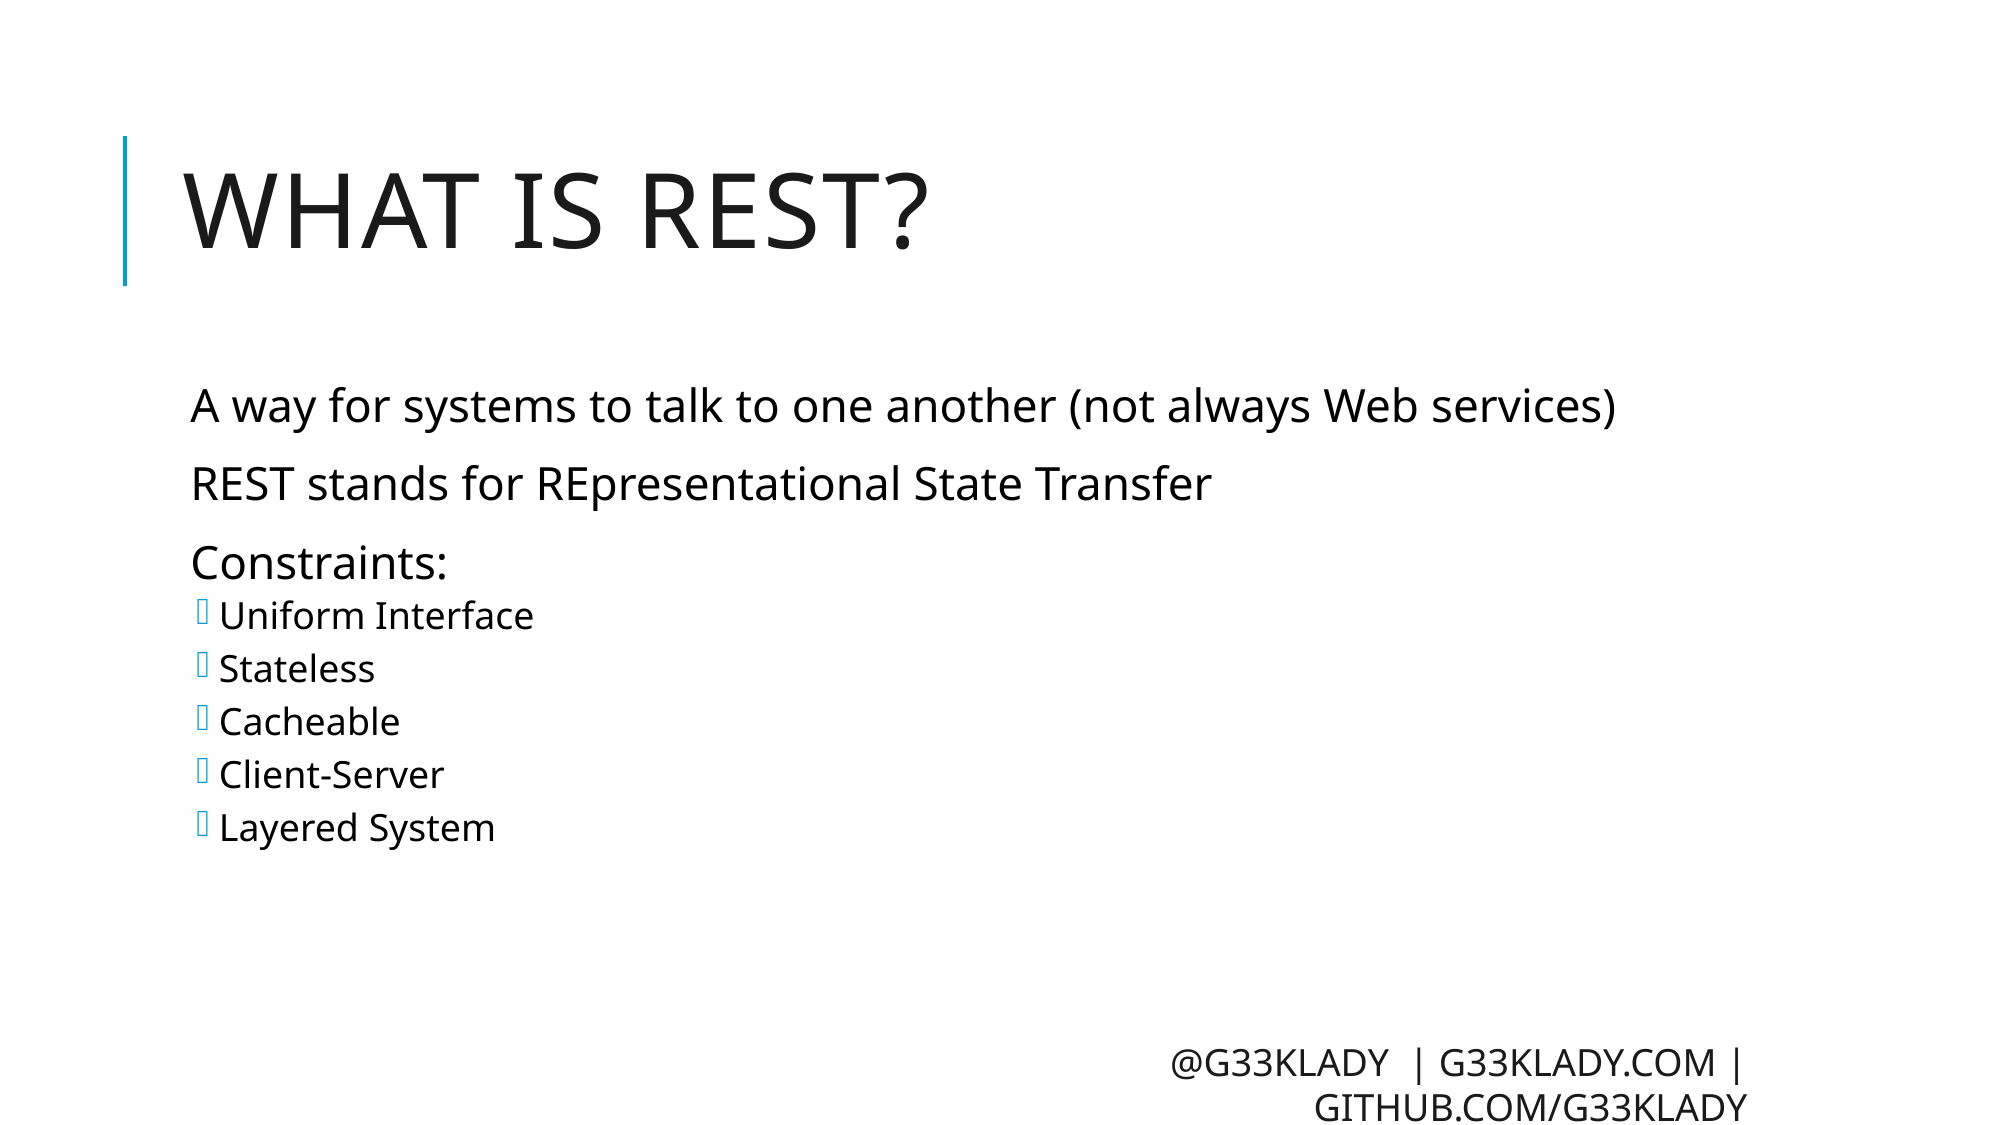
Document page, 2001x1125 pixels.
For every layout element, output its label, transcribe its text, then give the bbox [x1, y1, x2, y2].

footer @g33klady | g33klady.com | github.com/g33klady [794, 1061, 1763, 1107]
list A way for systems to talk to one another (not always Web services) REST stands for REpresentational State Transfer Constraints: Uniform Interface Stateless Cacheable Client-Server Layered System [168, 375, 1763, 1035]
title What Is REST? [168, 96, 1763, 342]
